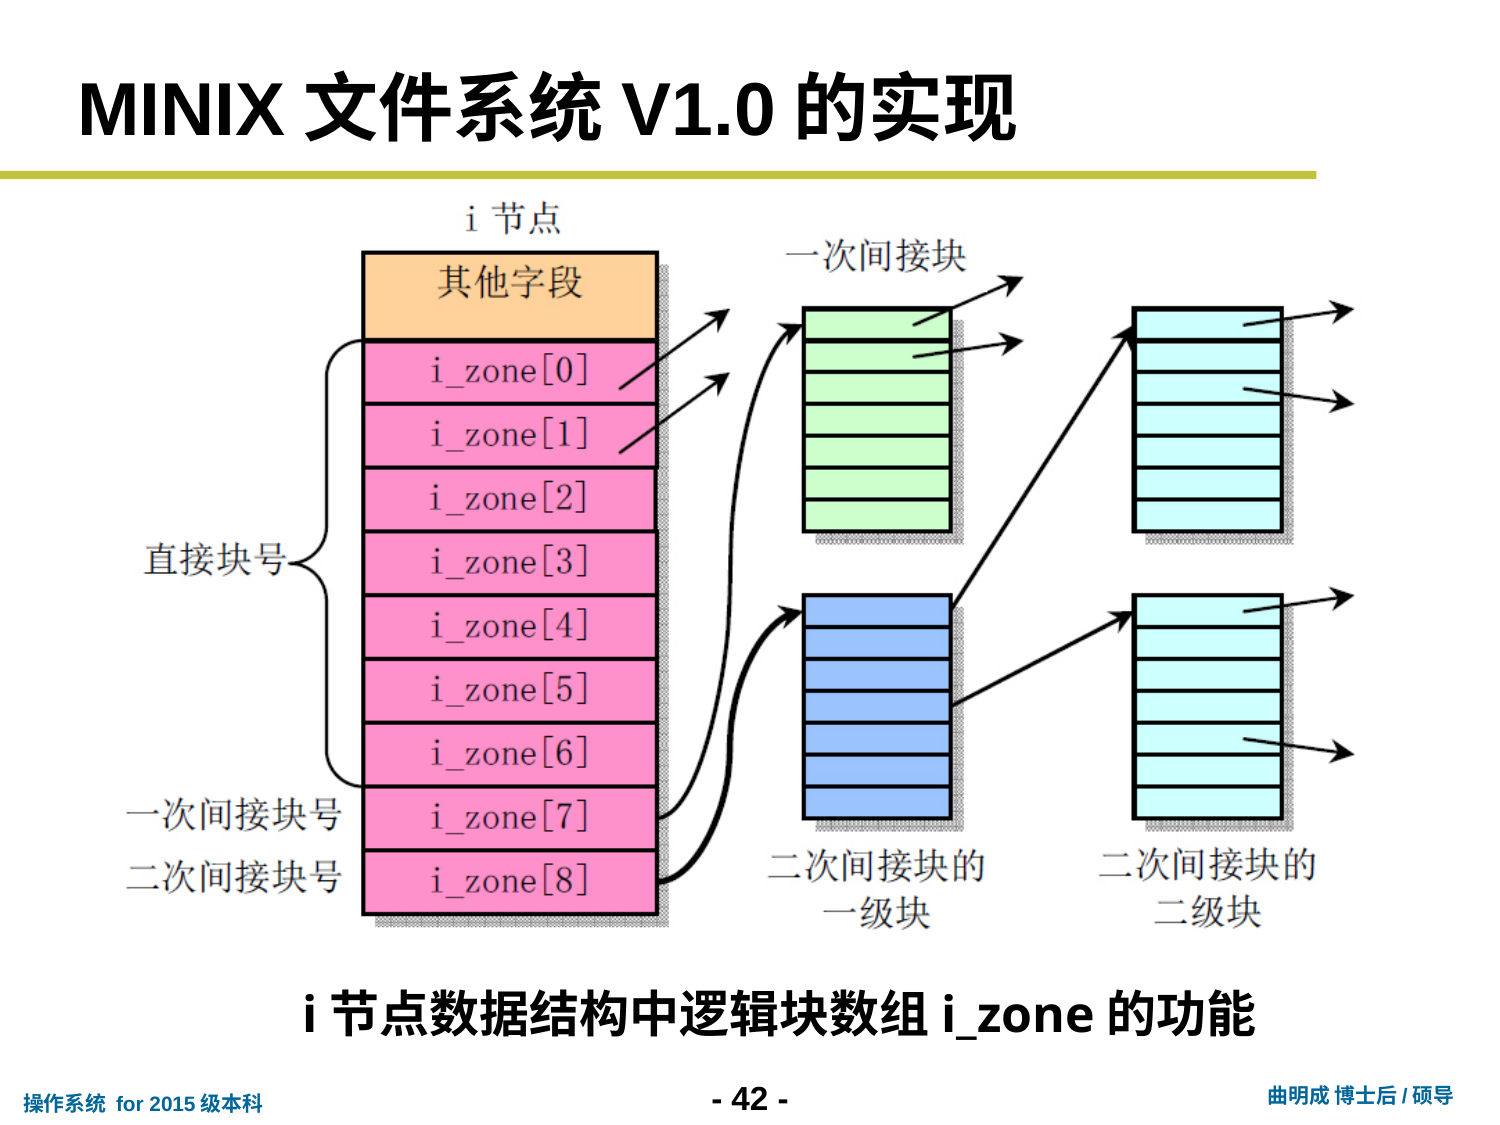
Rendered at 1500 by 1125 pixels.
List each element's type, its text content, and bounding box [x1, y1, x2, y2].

text_box i节点数据结构中逻辑块数组i_zone的功能 [287, 962, 1363, 1063]
title MINIX文件系统V1.0的实现 [62, 50, 1438, 161]
picture [112, 187, 1388, 951]
